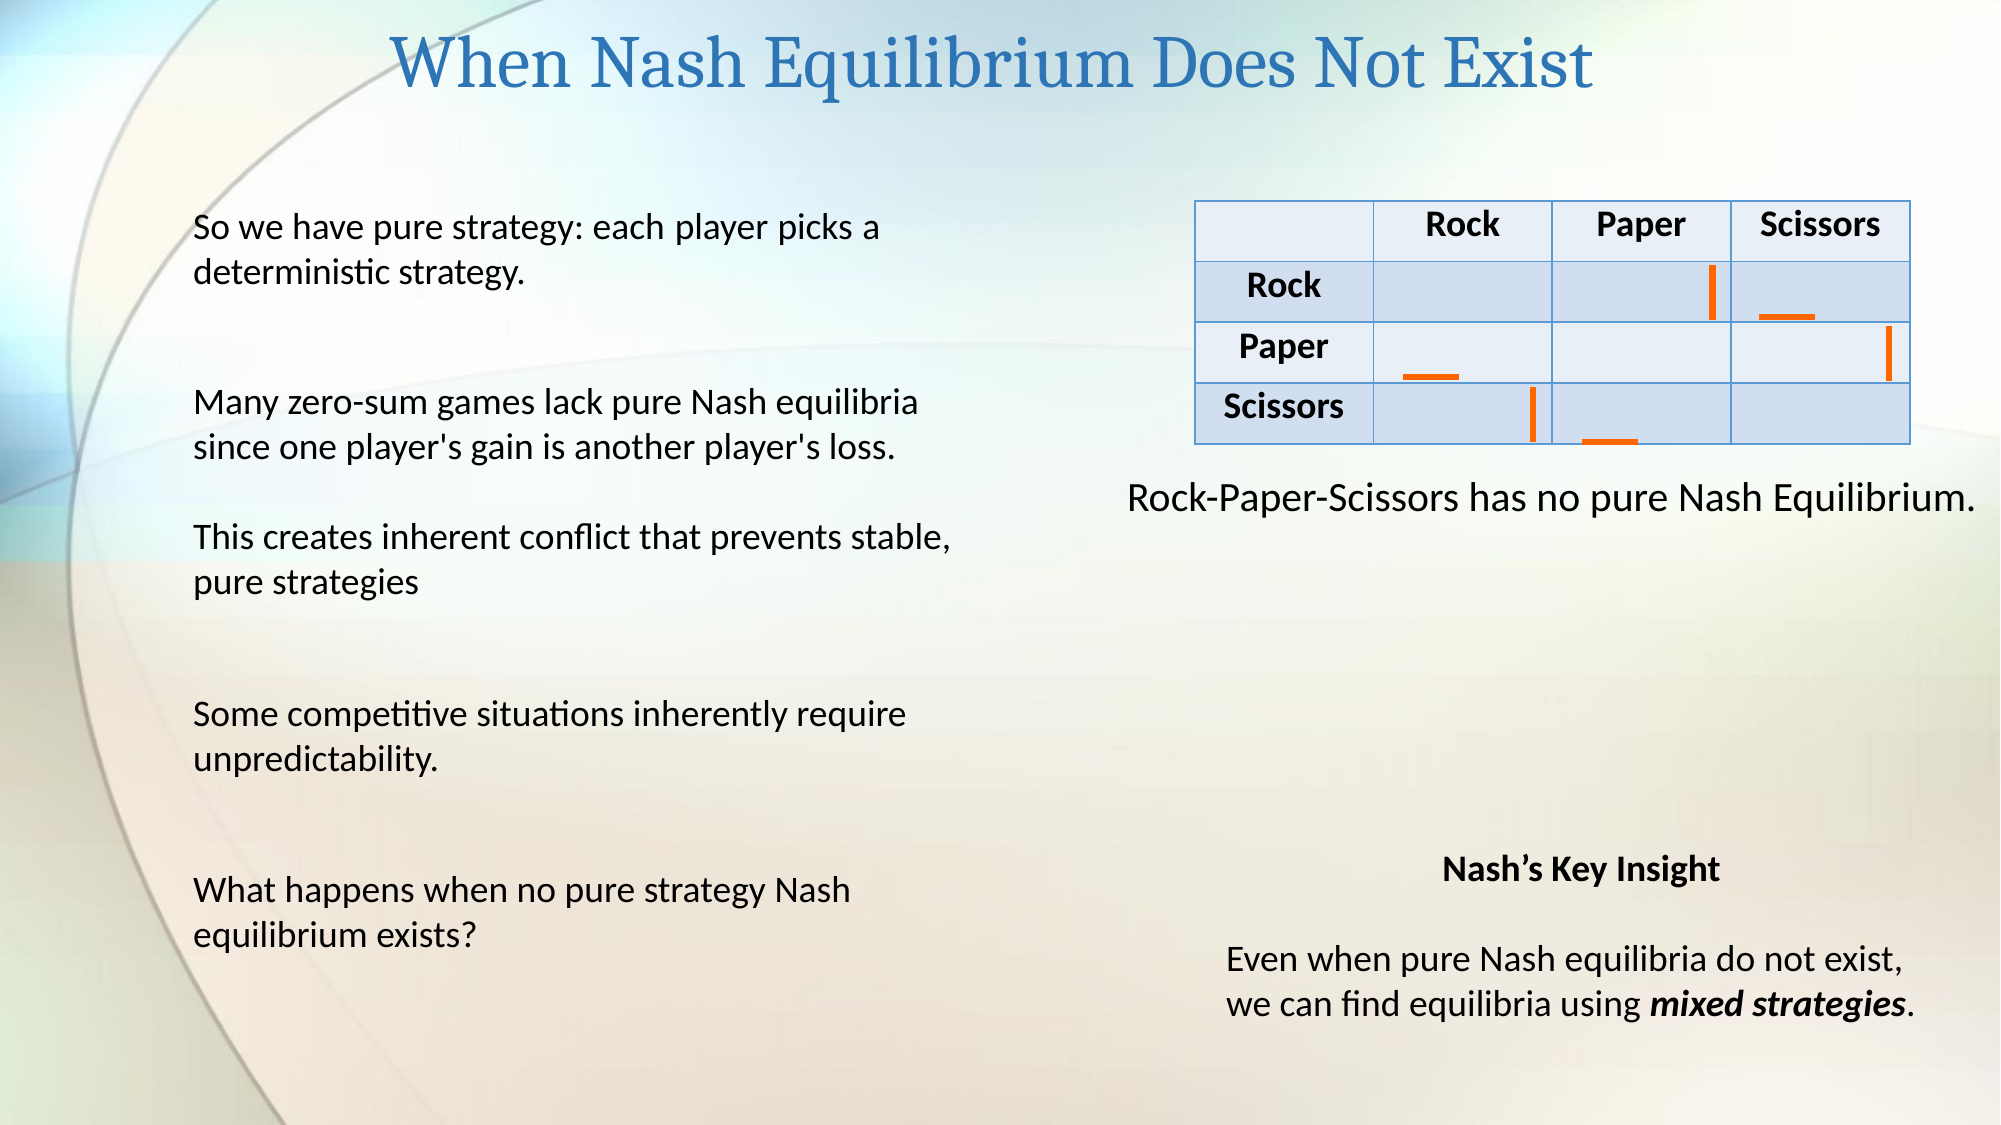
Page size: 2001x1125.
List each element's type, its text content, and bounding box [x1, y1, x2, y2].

text_box Some competitive situations inherently require unpredictability. [178, 681, 1000, 787]
text_box Nash’s Key Insight Even when pure Nash equilibria do not exist, we can find equilibria using mixed strategies. [1211, 836, 1953, 1032]
text_box Rock-Paper-Scissors has no pure Nash Equilibrium. [1125, 467, 2000, 520]
text_box Many zero-sum games lack pure Nash equilibria since one player's gain is another player's loss. This creates inherent conflict that prevents stable, pure strategies [178, 370, 983, 610]
text_box So we have pure strategy: each player picks a deterministic strategy. [178, 194, 1000, 300]
text_box What happens when no pure strategy Nash equilibrium exists? [178, 857, 1000, 963]
text_box When Nash Equilibrium Does Not Exist [77, 11, 1907, 105]
picture [0, 0, 2001, 1125]
